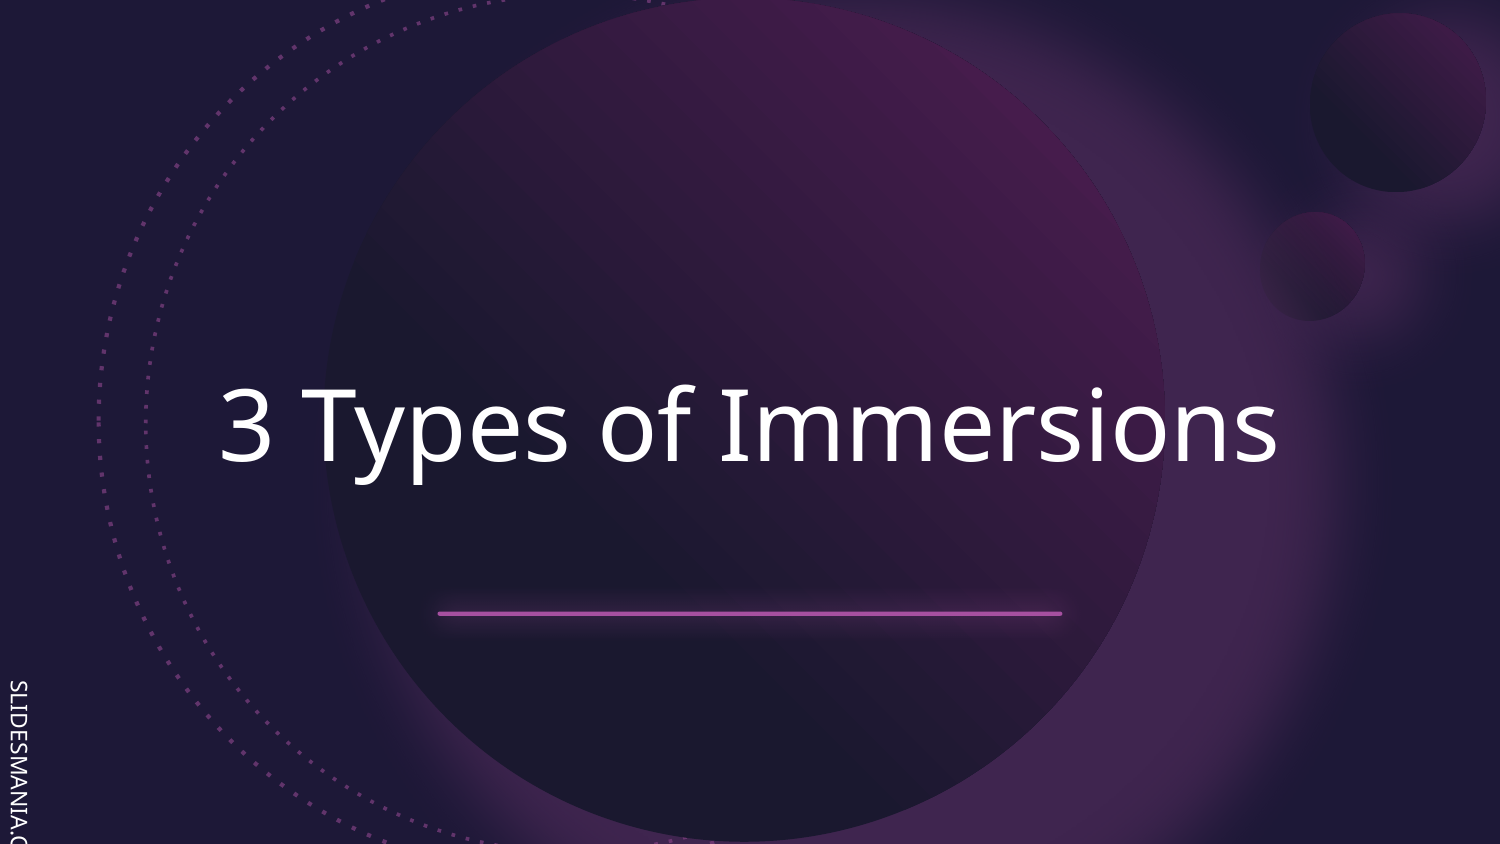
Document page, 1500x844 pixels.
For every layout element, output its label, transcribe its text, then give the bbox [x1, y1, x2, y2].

text_box [437, 611, 1063, 616]
title 3 Types of Immersions [109, 352, 1390, 491]
